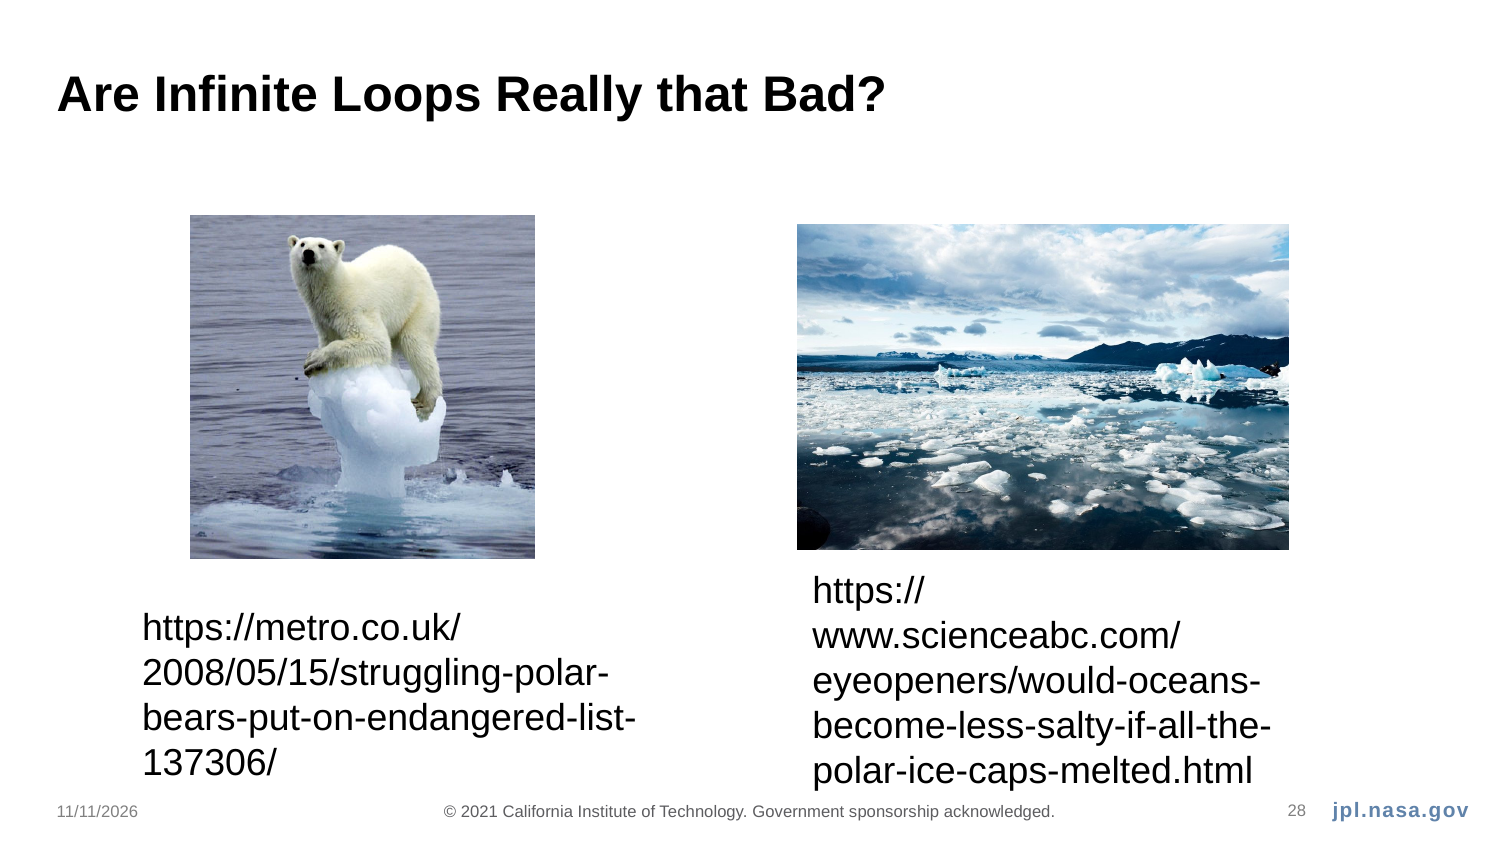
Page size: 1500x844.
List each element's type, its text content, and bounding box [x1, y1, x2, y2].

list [190, 214, 535, 559]
title Are Infinite Loops Really that Bad? [41, 53, 1439, 125]
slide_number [41, 787, 275, 833]
text_box https://metro.co.uk/2008/05/15/struggling-polar-bears-put-on-endangered-list-137306/ [127, 595, 657, 791]
footer © 2021 California Institute of Technology. Government sponsorship acknowledged. [275, 787, 1225, 833]
text_box https://www.scienceabc.com/eyeopeners/would-oceans-become-less-salty-if-all-the-polar-ice-caps-melted.html [797, 558, 1322, 799]
slide_number 28 [1225, 799, 1322, 833]
picture [797, 224, 1290, 550]
